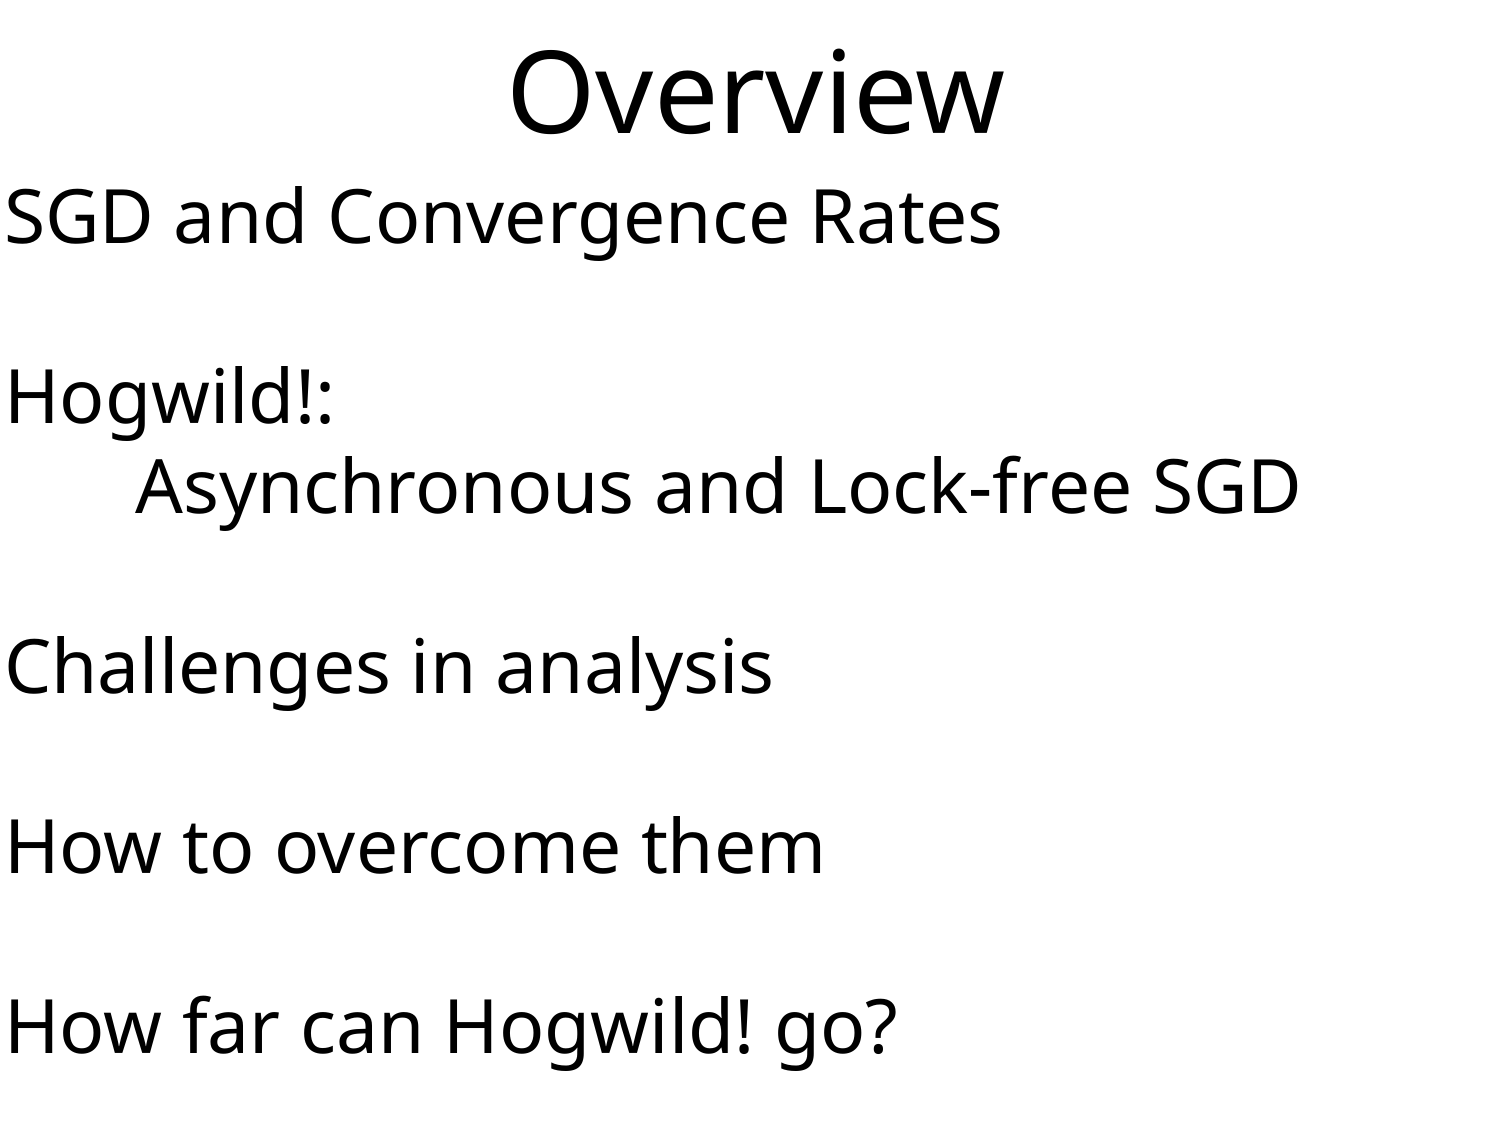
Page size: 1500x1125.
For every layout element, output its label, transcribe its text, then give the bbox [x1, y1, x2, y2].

title Overview [6, 0, 1500, 209]
text_box SGD and Convergence Rates Hogwild!: Asynchronous and Lock-free SGD Challenges in analysis How to overcome them How far can Hogwild! go? [0, 160, 1319, 1125]
